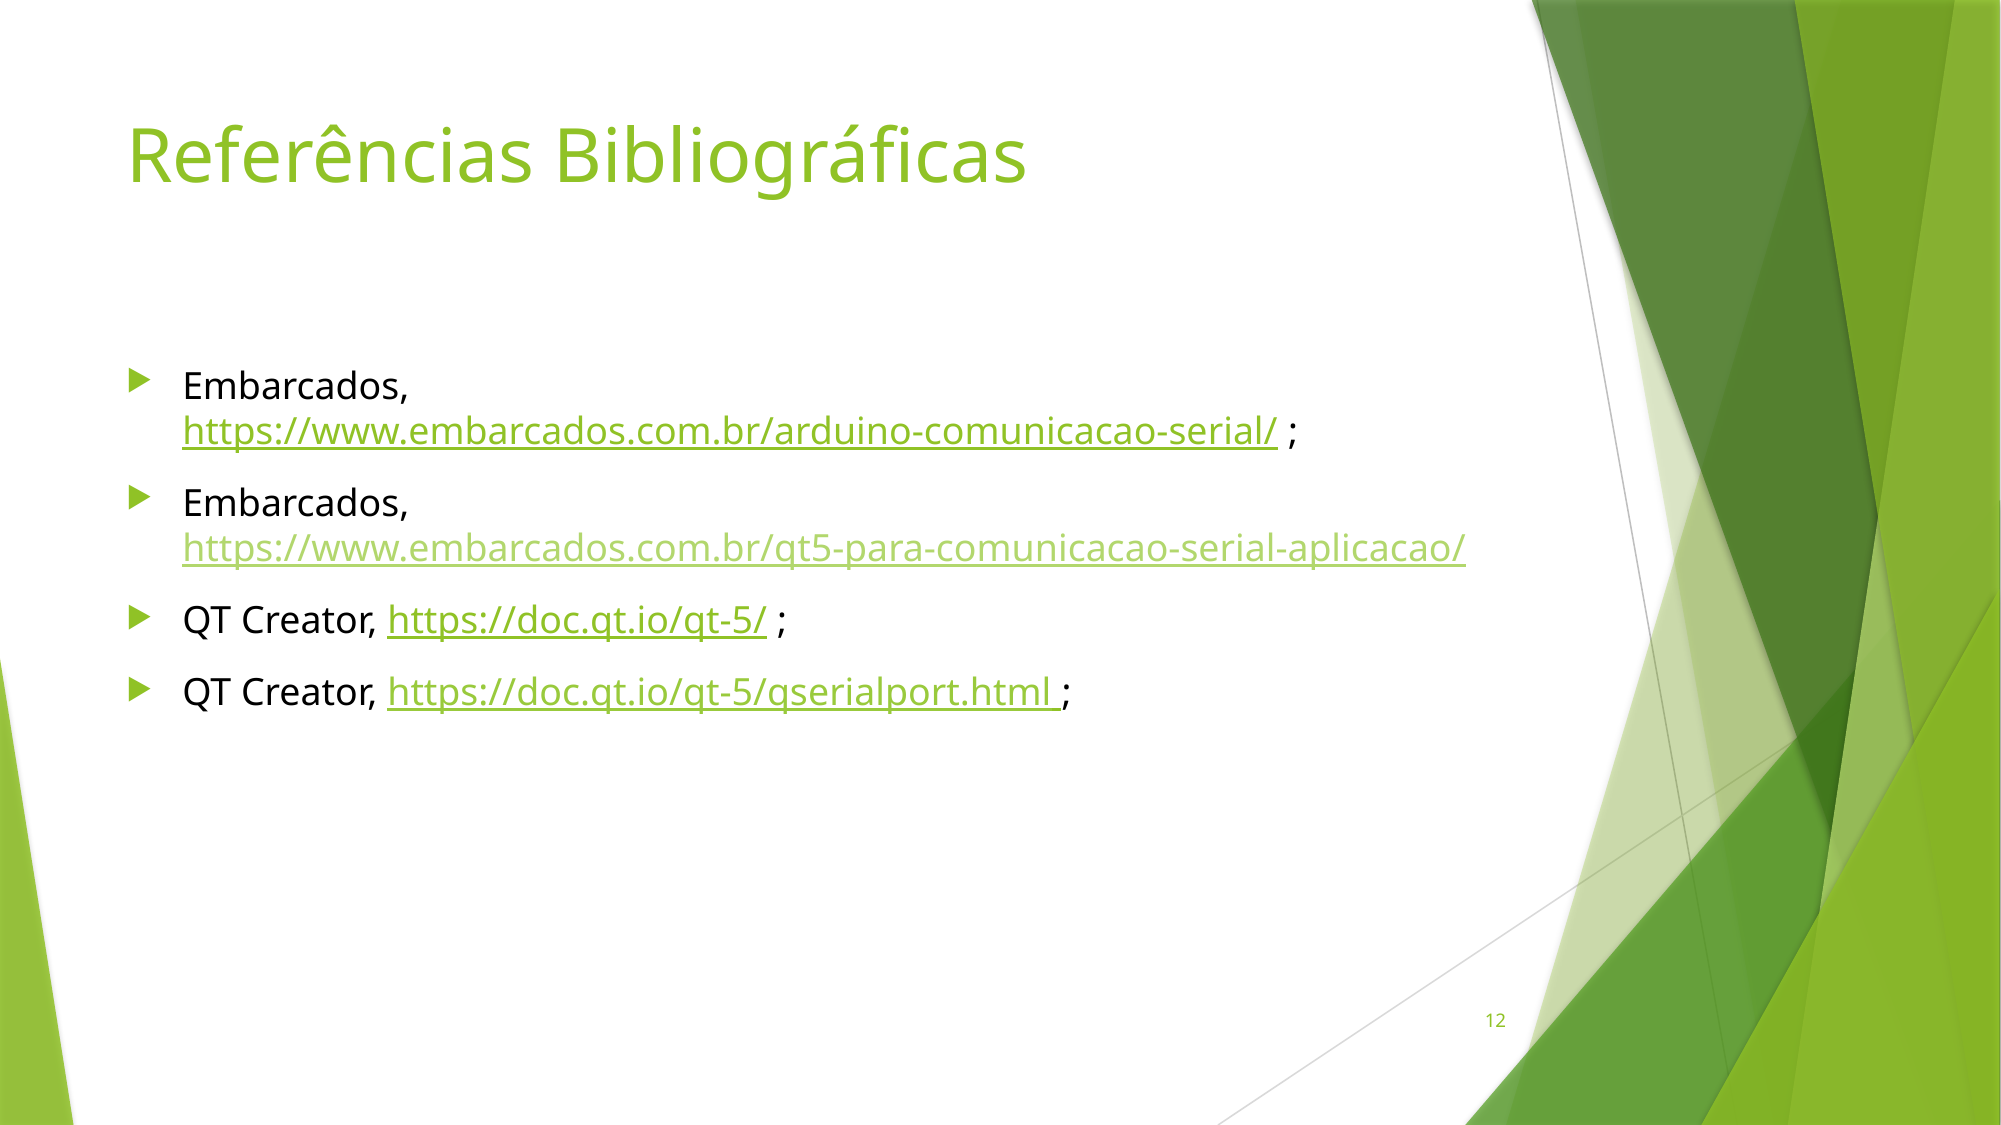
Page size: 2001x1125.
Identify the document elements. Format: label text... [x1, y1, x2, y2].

slide_number 12 [1409, 991, 1522, 1051]
title Referências Bibliográficas [111, 99, 1522, 317]
list Embarcados, https://www.embarcados.com.br/arduino-comunicacao-serial/ ; Embarcados, https://www.embarcados.com.br/qt5-para-comunicacao-serial-aplicacao/ QT Creator, https://doc.qt.io/qt-5/ ; QT Creator, https://doc.qt.io/qt-5/qserialport.html ; [111, 354, 1522, 992]
